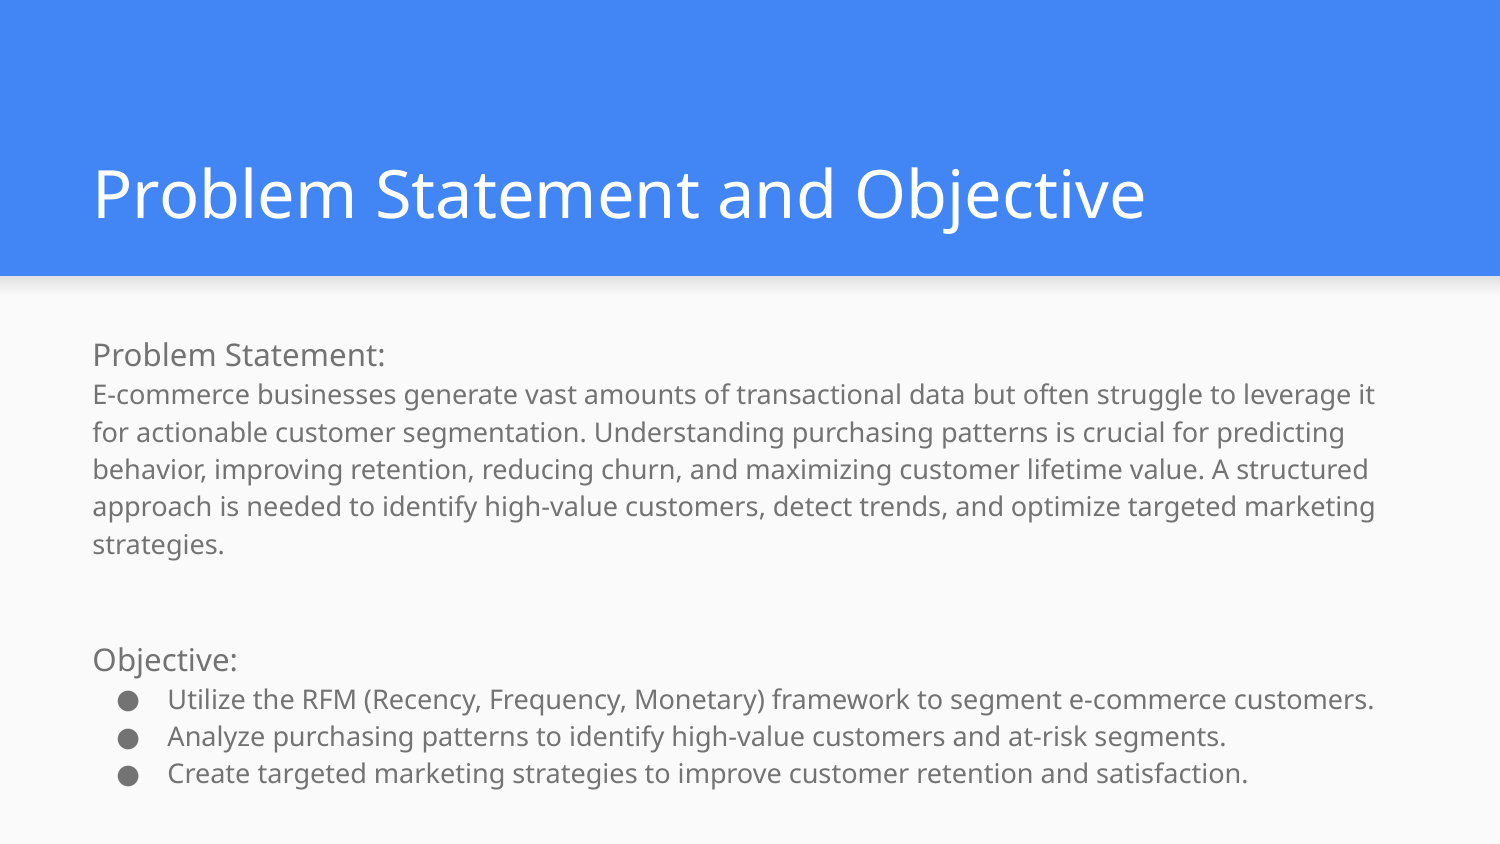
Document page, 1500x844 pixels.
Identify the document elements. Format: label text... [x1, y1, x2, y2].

title Problem Statement and Objective [77, 121, 1427, 248]
list Problem Statement: E-commerce businesses generate vast amounts of transactional data but often struggle to leverage it for actionable customer segmentation. Understanding purchasing patterns is crucial for predicting behavior, improving retention, reducing churn, and maximizing customer lifetime value. A structured approach is needed to identify high-value customers, detect trends, and optimize targeted marketing strategies. Objective: Utilize the RFM (Recency, Frequency, Monetary) framework to segment e-commerce customers. Analyze purchasing patterns to identify high-value customers and at-risk segments. Create targeted marketing strategies to improve customer retention and satisfaction. [77, 314, 1427, 760]
